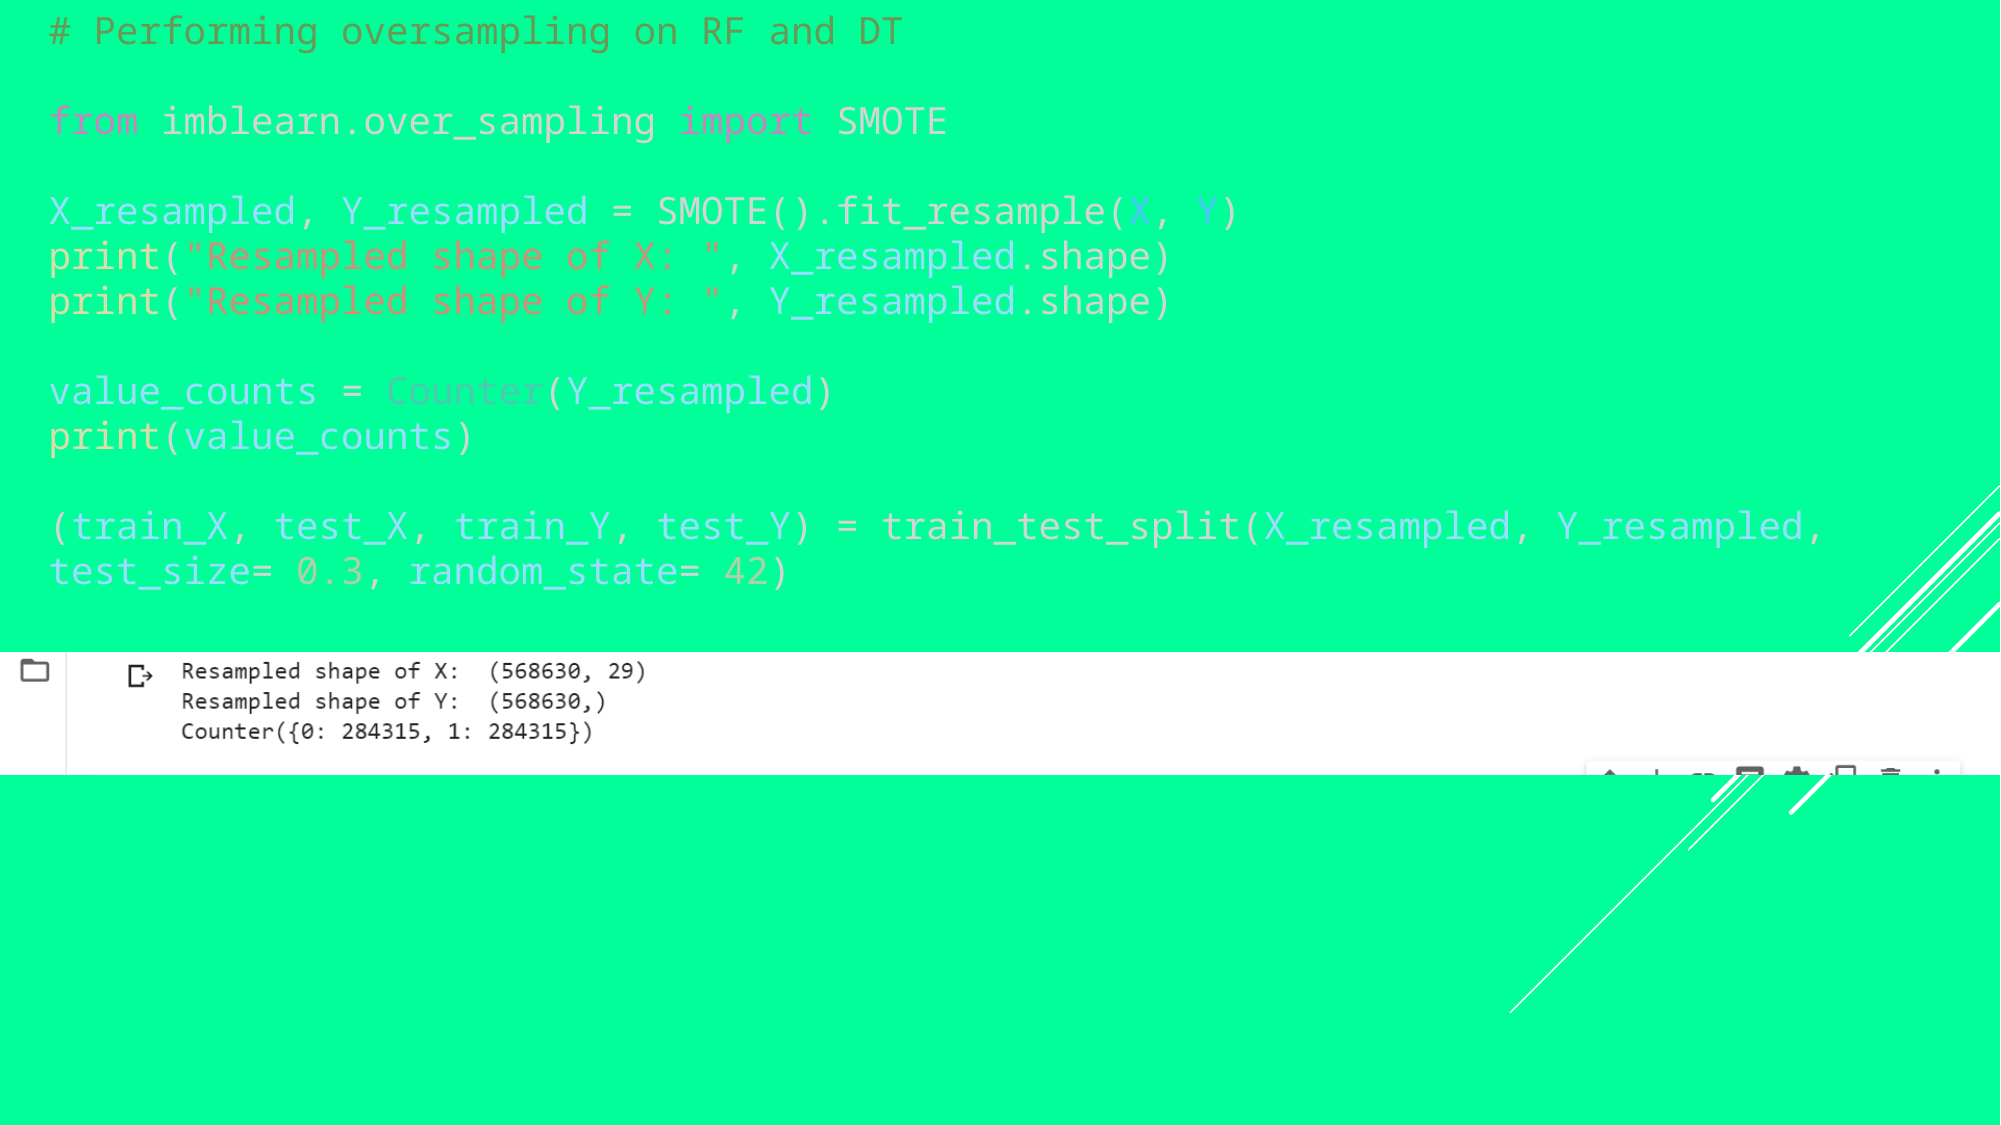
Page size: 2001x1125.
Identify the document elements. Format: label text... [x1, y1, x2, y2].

text_box # Performing oversampling on RF and DT from imblearn.over_sampling import SMOTE X_resampled, Y_resampled = SMOTE().fit_resample(X, Y) print("Resampled shape of X: ", X_resampled.shape) print("Resampled shape of Y: ", Y_resampled.shape) value_counts = Counter(Y_resampled) print(value_counts) (train_X, test_X, train_Y, test_Y) = train_test_split(X_resampled, Y_resampled, test_size= 0.3, random_state= 42) [33, 0, 2000, 600]
picture [0, 652, 2000, 775]
